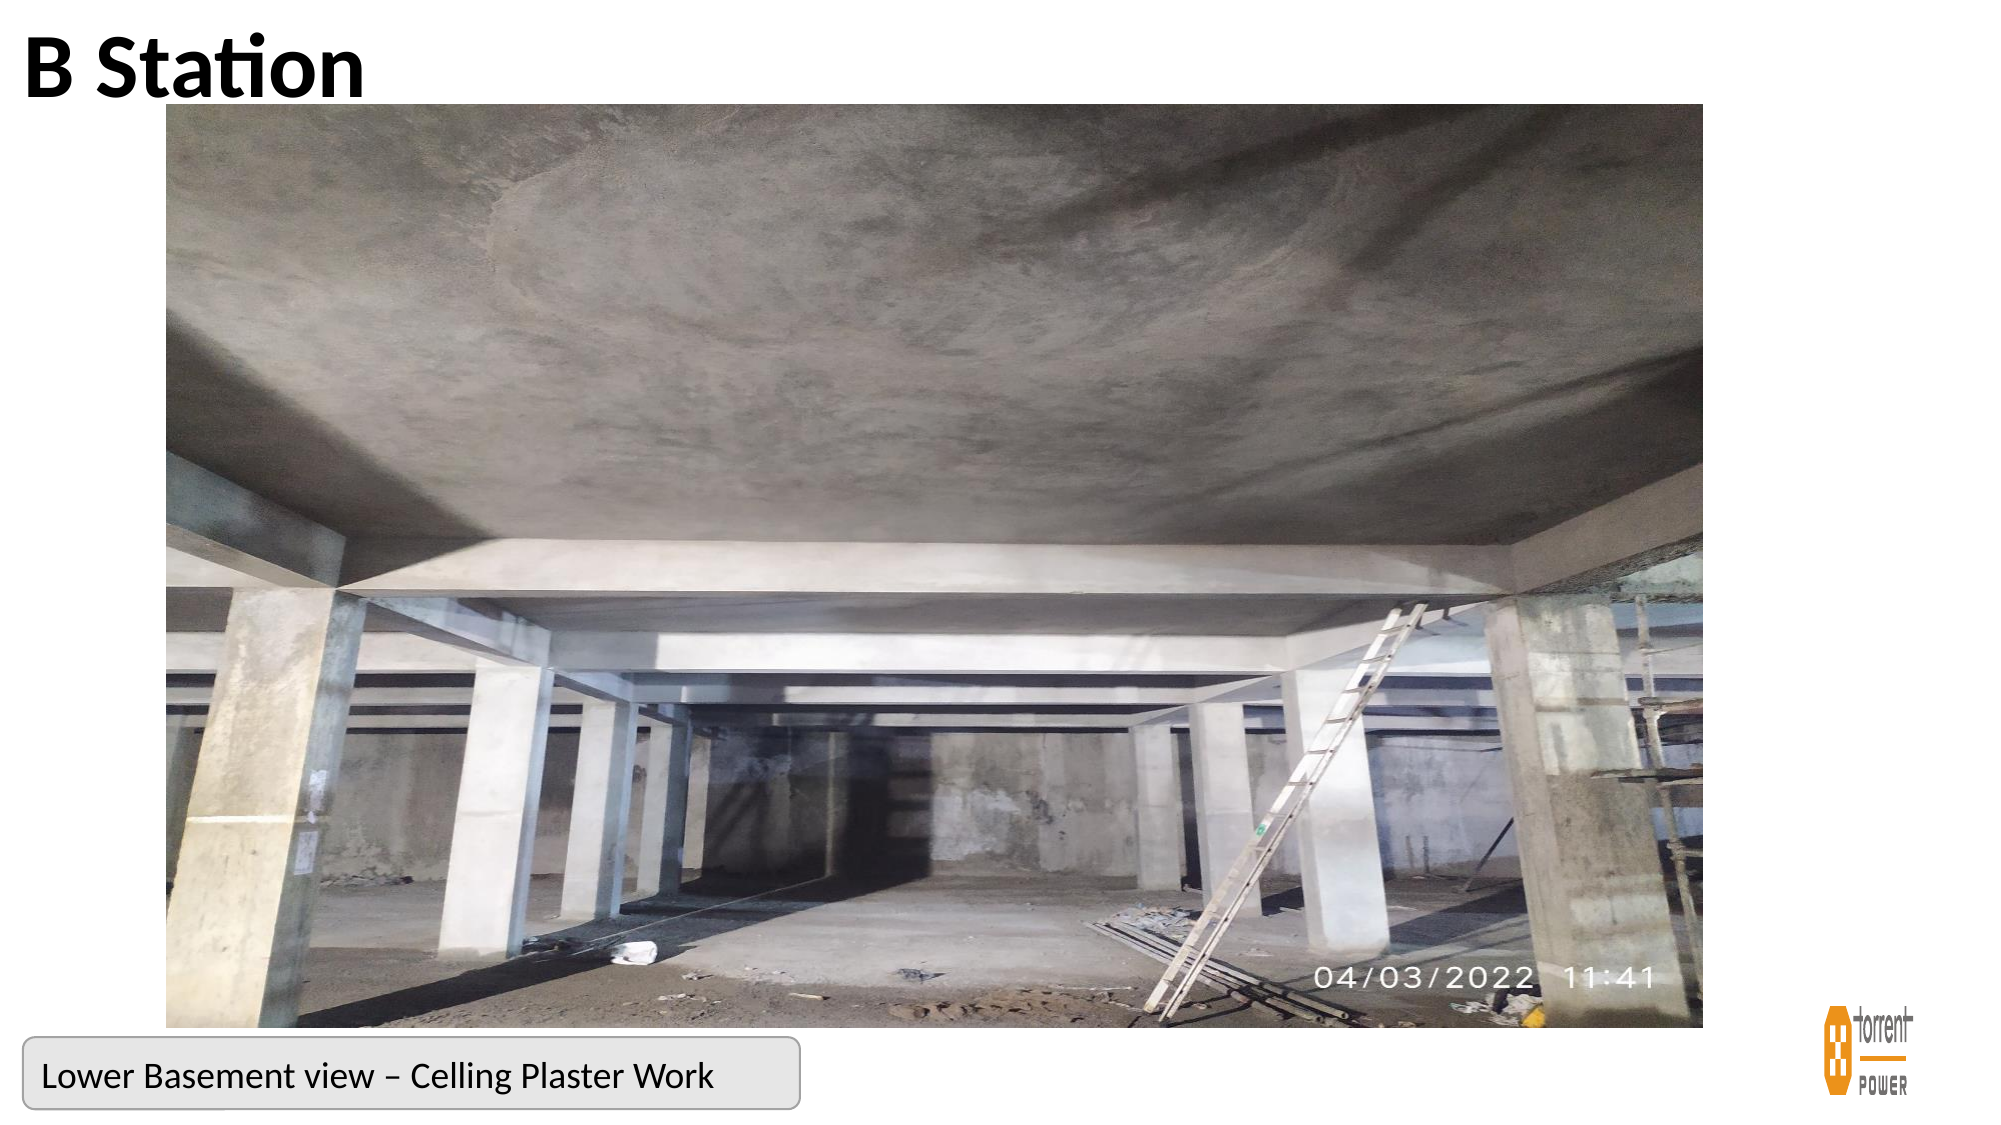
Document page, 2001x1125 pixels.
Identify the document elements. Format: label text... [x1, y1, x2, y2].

text_box Lower Basement view – Celling Plaster Work [21, 1036, 801, 1111]
picture [166, 104, 1703, 1028]
text_box B Station [8, 0, 1928, 124]
